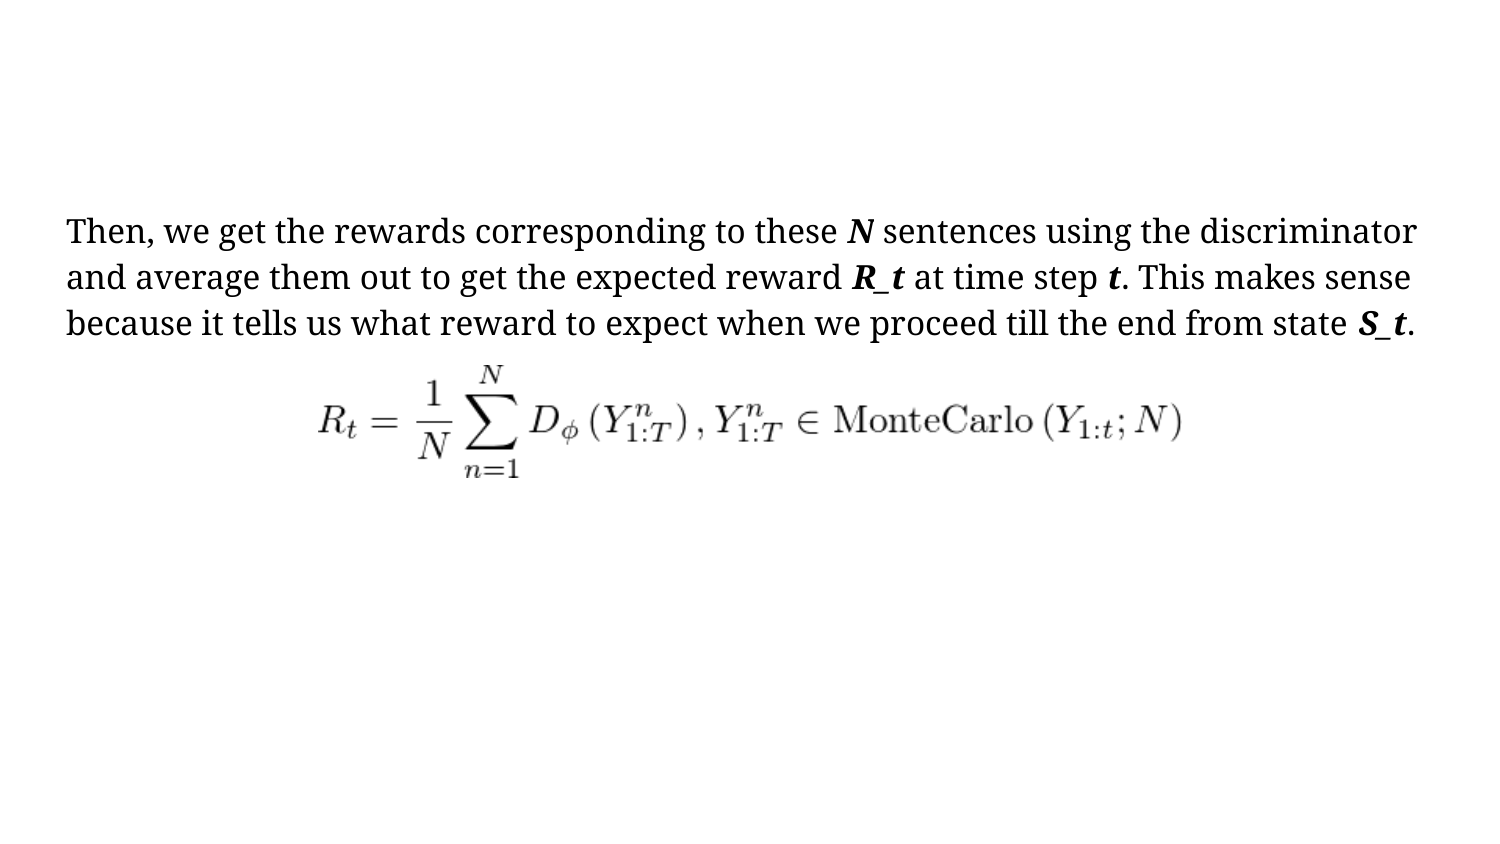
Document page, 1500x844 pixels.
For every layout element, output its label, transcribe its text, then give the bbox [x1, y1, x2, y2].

picture [318, 365, 1182, 479]
list Then, we get the rewards corresponding to these N sentences using the discriminator and average them out to get the expected reward R_t at time step t. This makes sense because it tells us what reward to expect when we proceed till the end from state S_t. [51, 189, 1449, 750]
